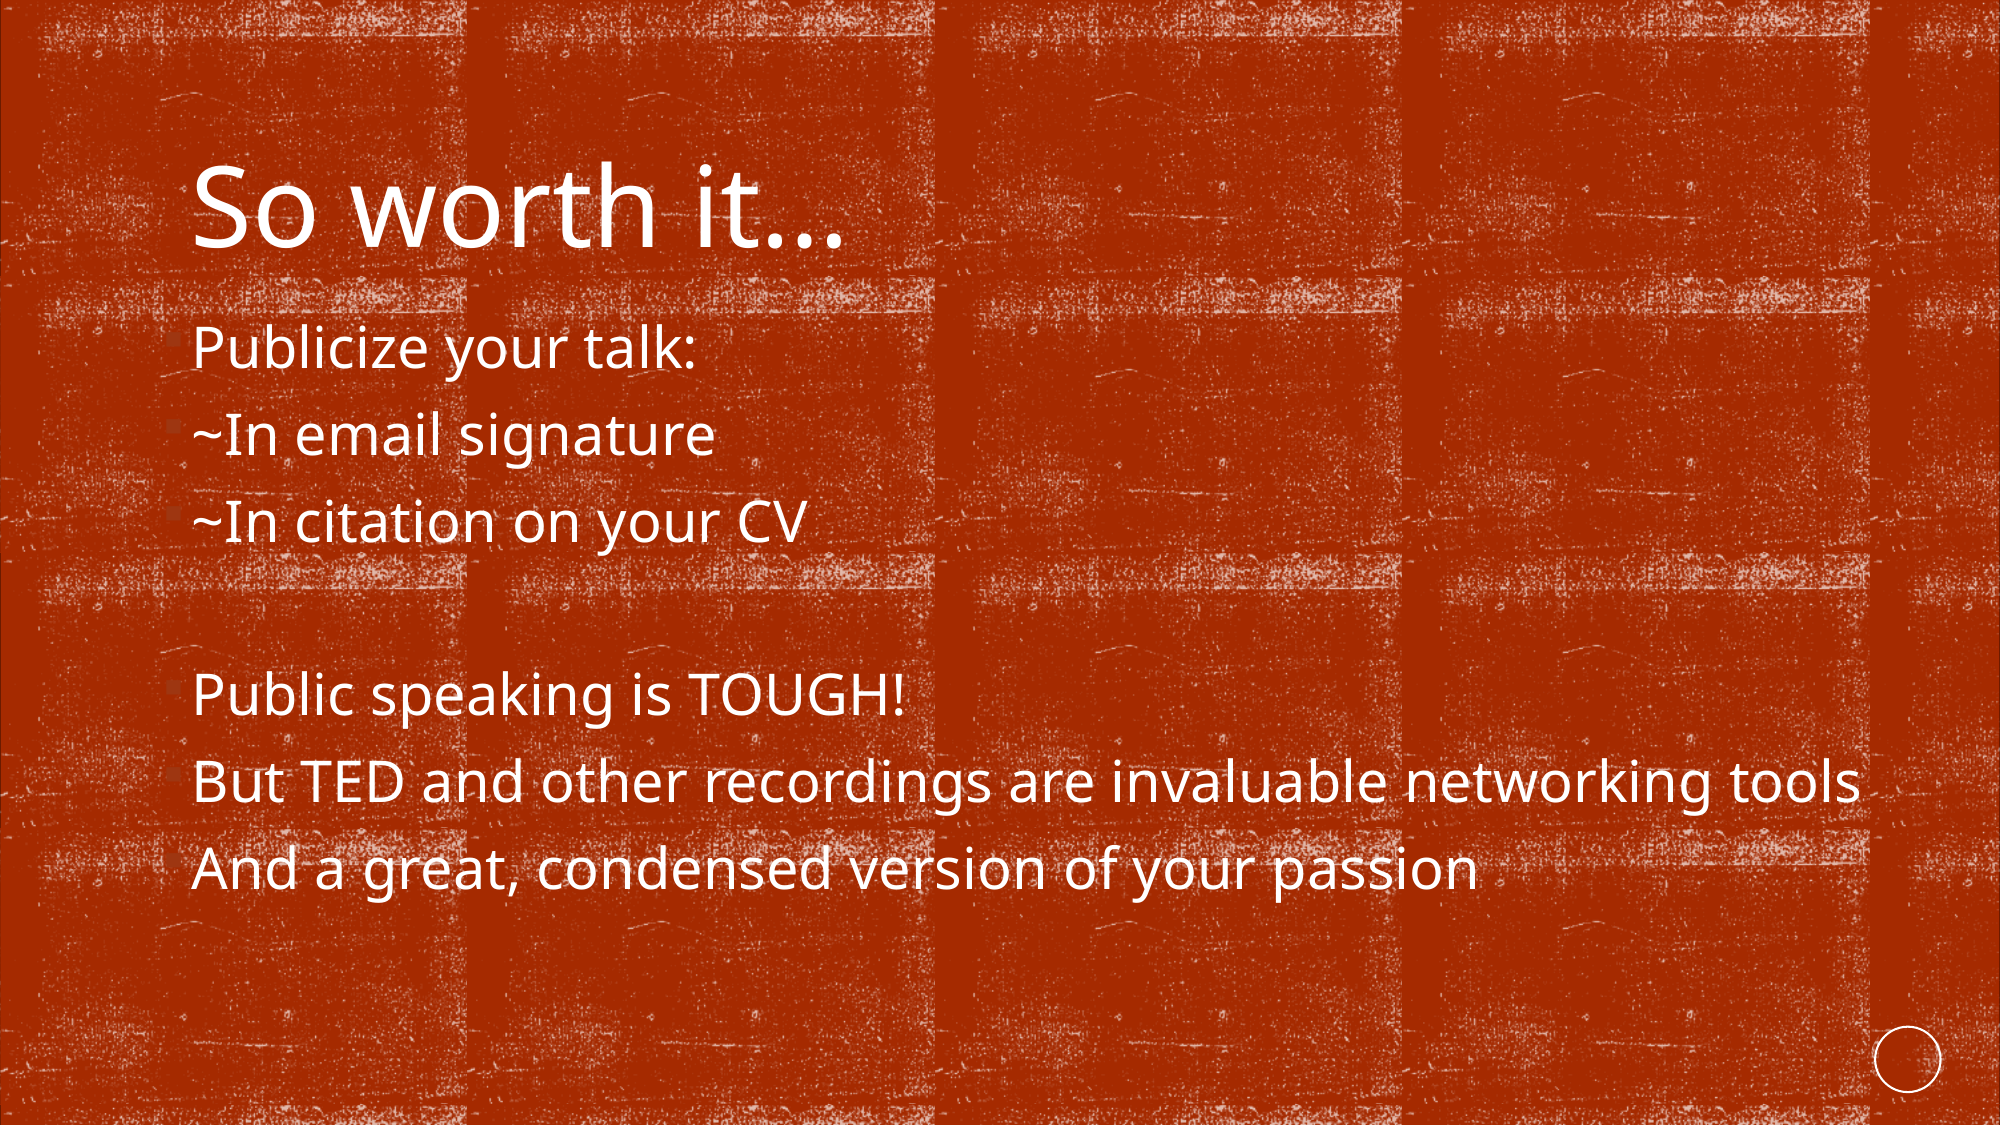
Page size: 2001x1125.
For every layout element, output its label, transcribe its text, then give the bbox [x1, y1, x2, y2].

title So worth it… [175, 79, 1826, 311]
list Publicize your talk: ~In email signature ~In citation on your CV Public speaking is TOUGH! But TED and other recordings are invaluable networking tools And a great, condensed version of your passion [147, 311, 1891, 976]
text_box [1875, 1026, 1941, 1093]
text_box [1870, 1021, 1946, 1097]
text_box [0, 0, 2000, 1125]
